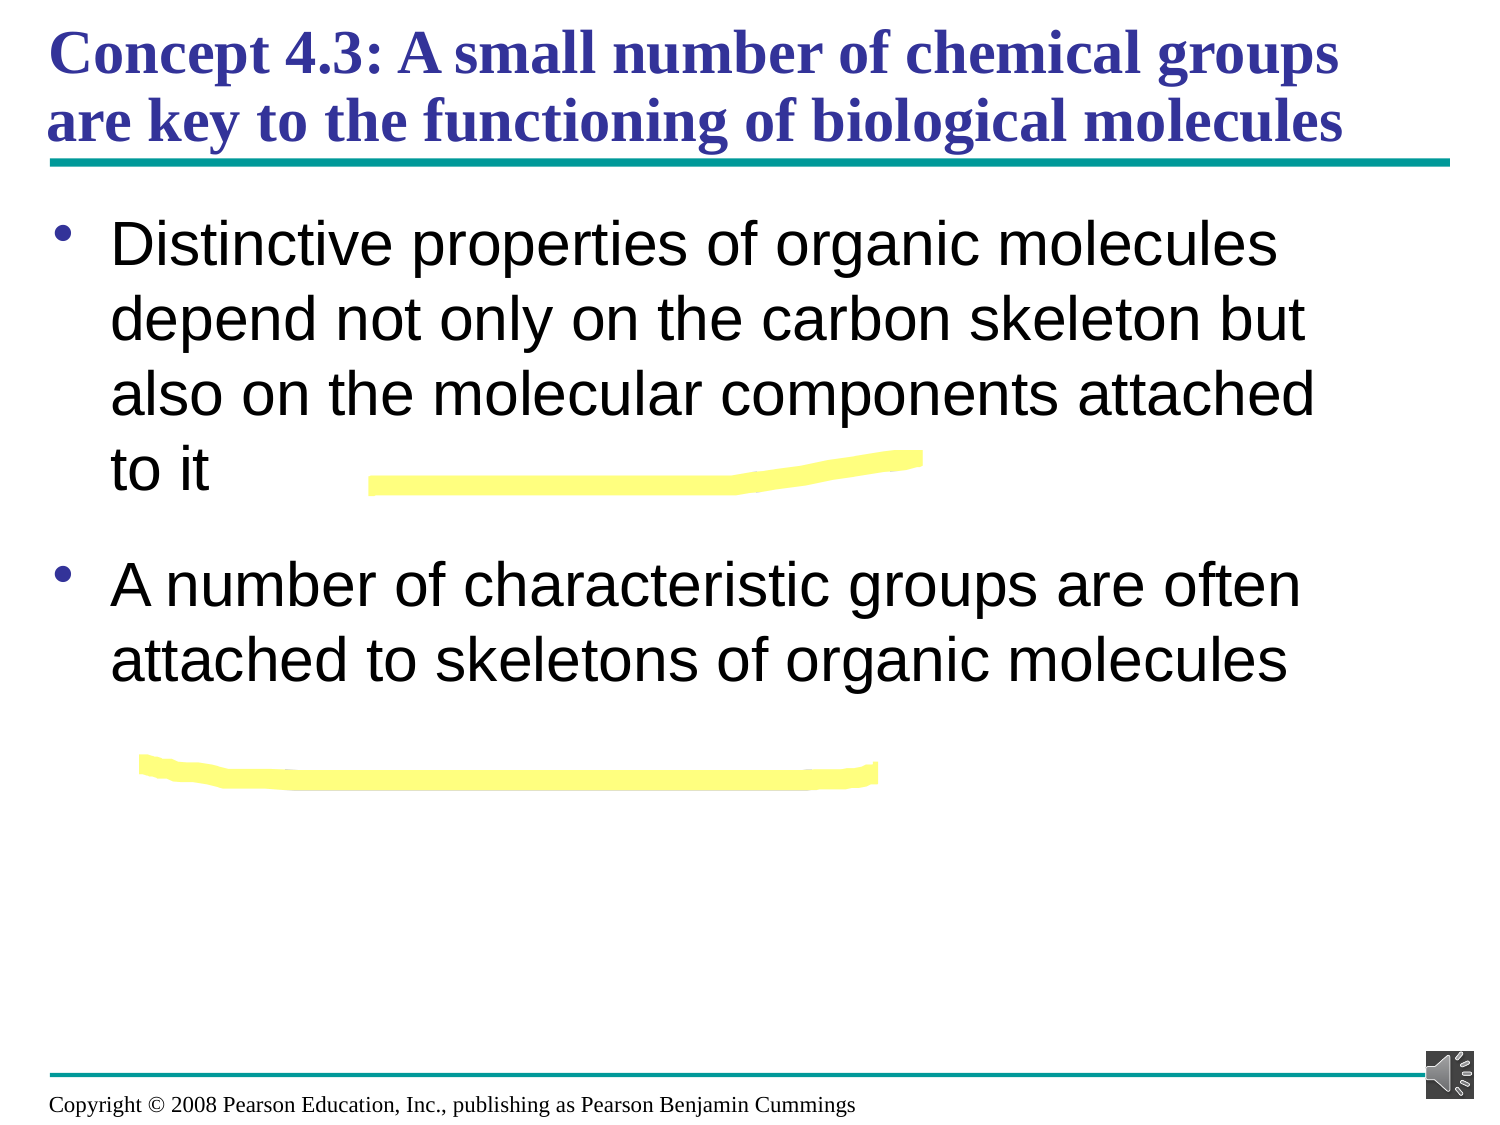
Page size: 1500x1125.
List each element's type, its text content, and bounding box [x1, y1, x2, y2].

picture [139, 450, 934, 812]
title Concept 4.3: A small number of chemical groups are key to the functioning of biological molecules [12, 12, 1413, 163]
text_box Copyright © 2008 Pearson Education, Inc., publishing as Pearson Benjamin Cummings [33, 1082, 934, 1125]
picture [1424, 1049, 1475, 1100]
list Distinctive properties of organic molecules depend not only on the carbon skeleton but also on the molecular components attached to it A number of characteristic groups are often attached to skeletons of organic molecules [37, 195, 1388, 725]
